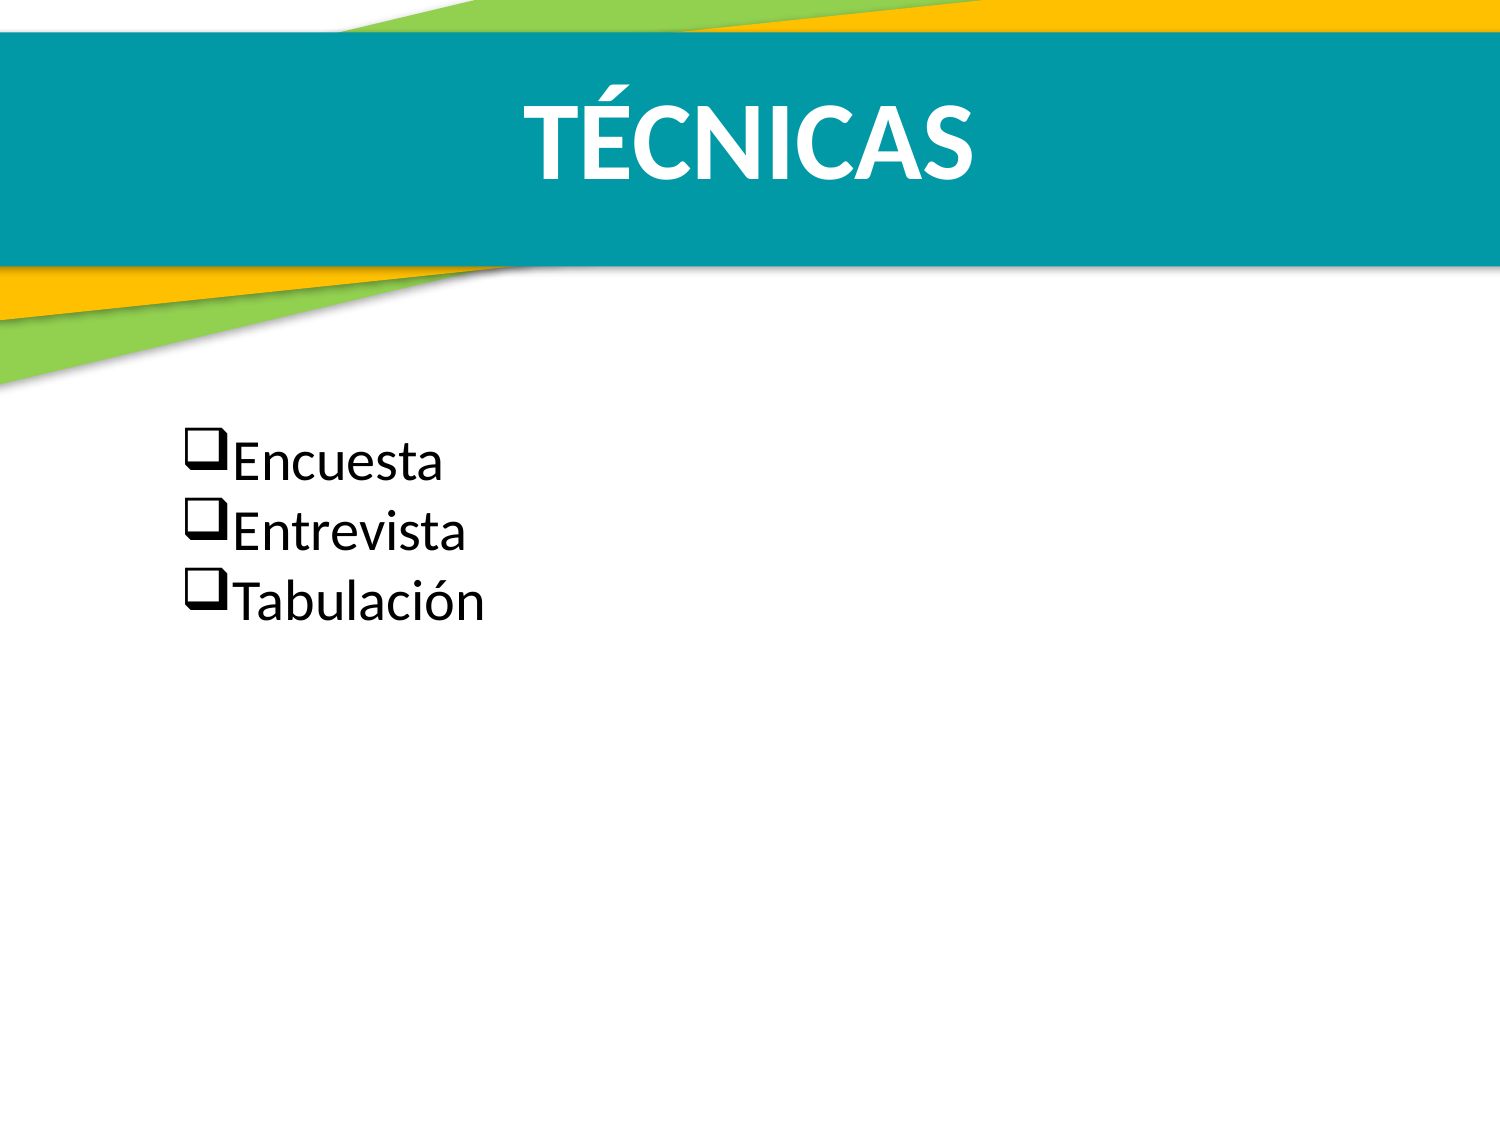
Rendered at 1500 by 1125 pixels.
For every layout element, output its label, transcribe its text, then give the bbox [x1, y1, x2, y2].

text_box TÉCNICAS [0, 47, 1500, 221]
text_box Encuesta Entrevista Tabulación [165, 414, 1340, 640]
